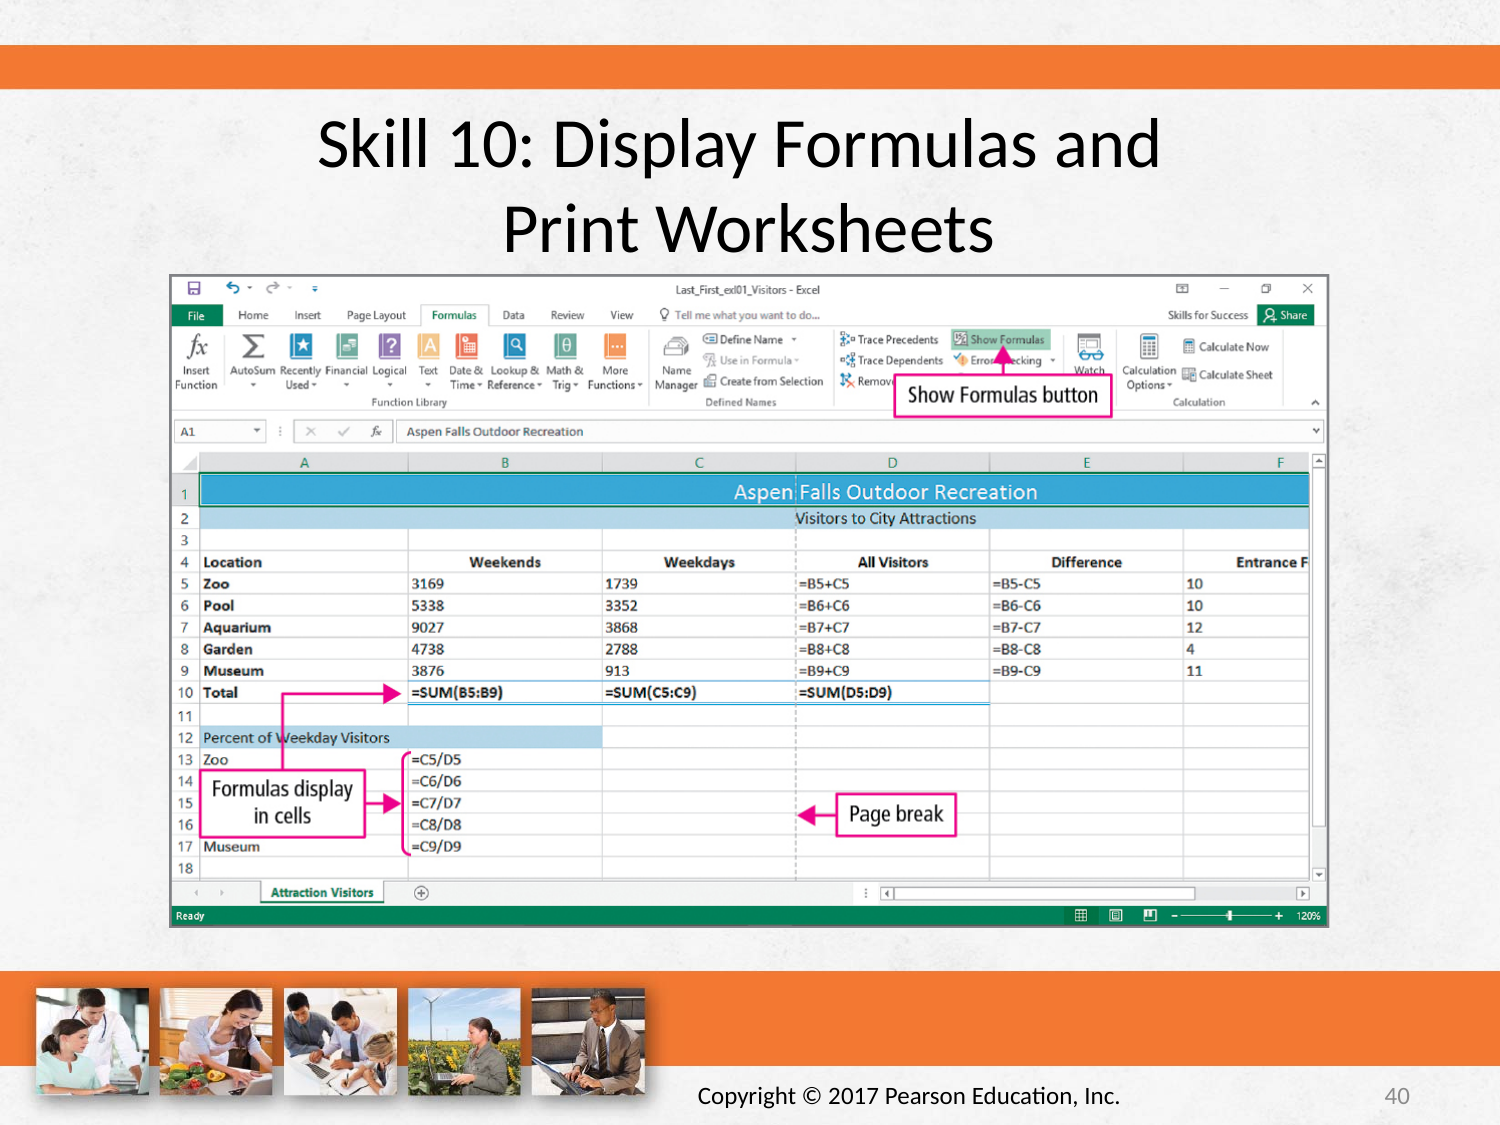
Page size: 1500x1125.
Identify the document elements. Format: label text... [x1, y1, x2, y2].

title Skill 10: Display Formulas and Print Worksheets [100, 89, 1398, 275]
picture [0, 0, 1500, 1125]
slide_number 40 [1074, 1065, 1425, 1125]
footer Copyright © 2017 Pearson Education, Inc. [650, 1064, 1175, 1125]
